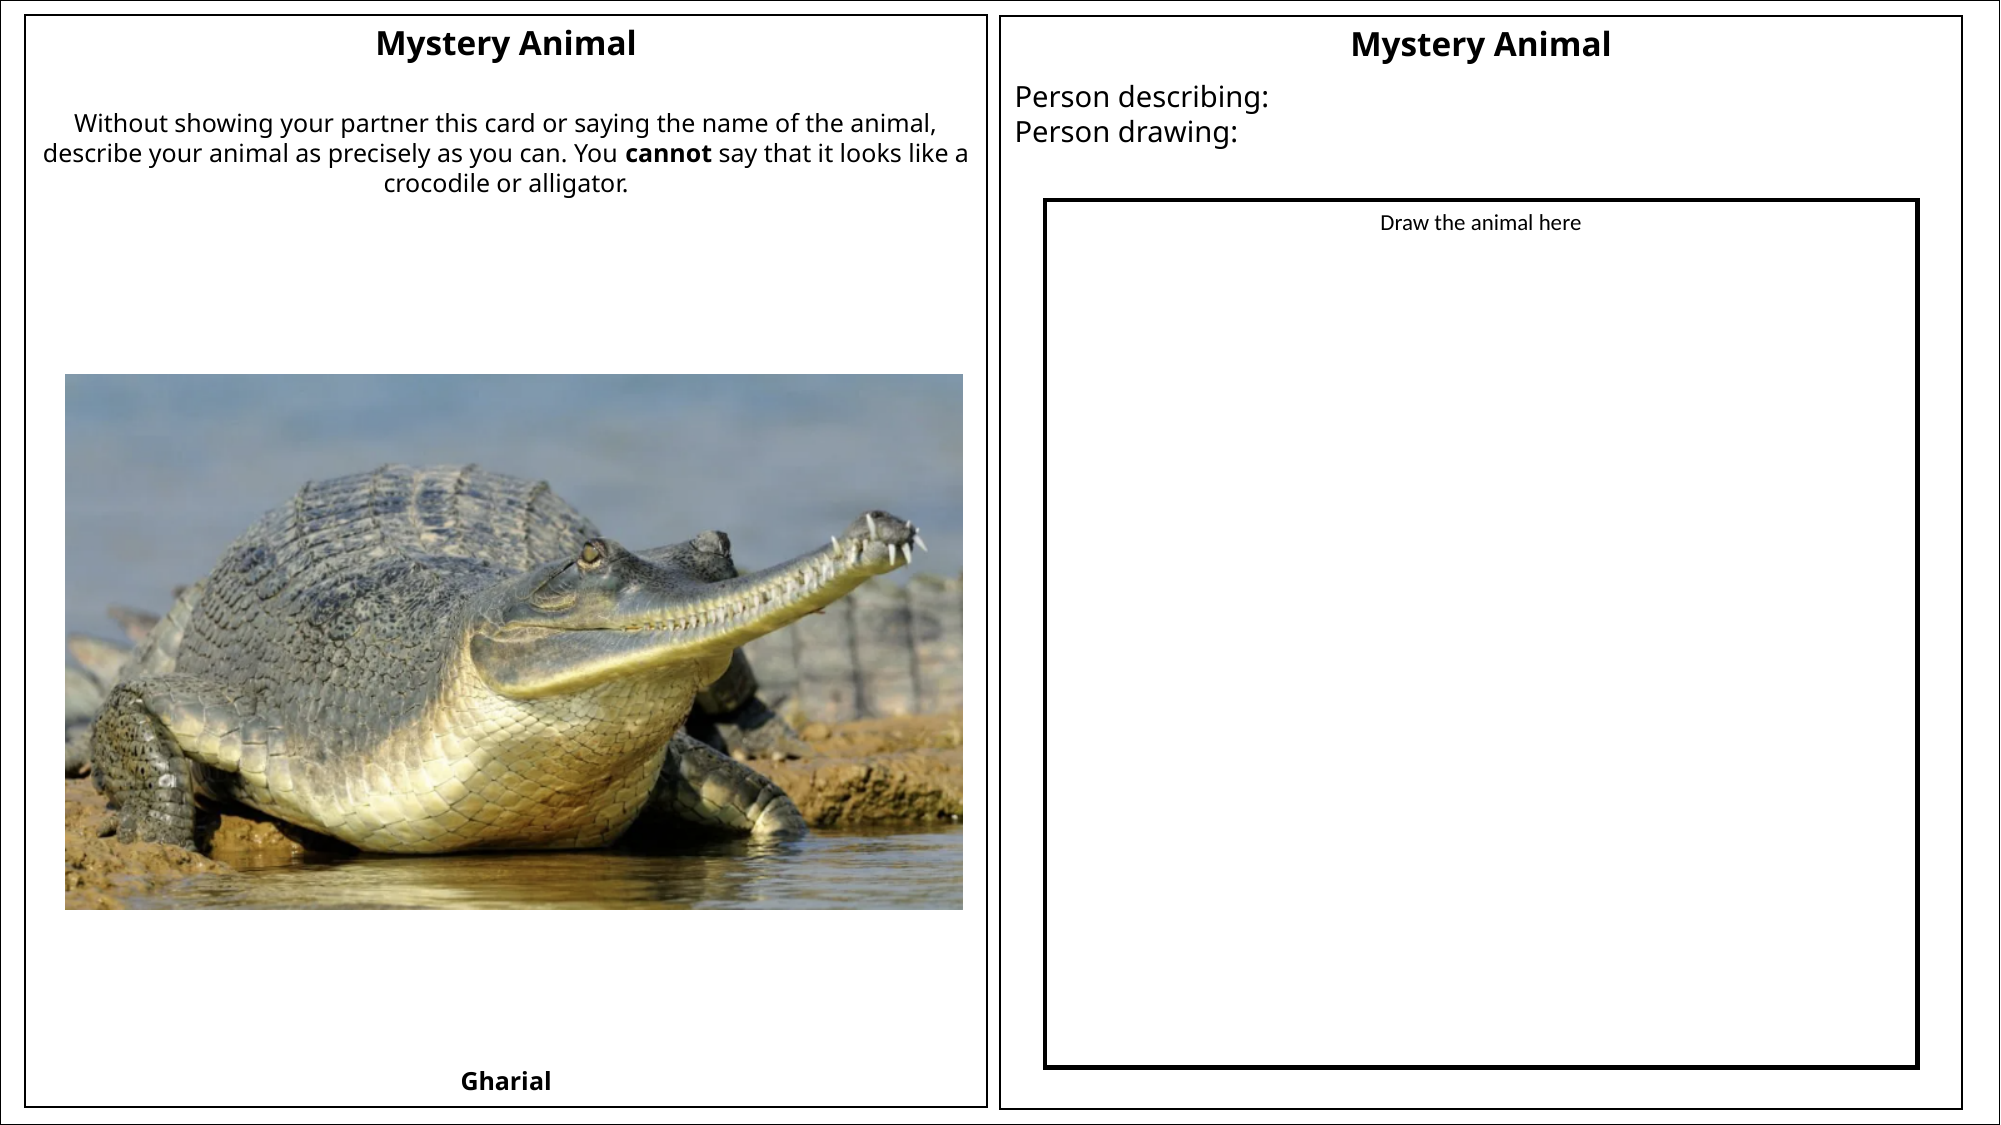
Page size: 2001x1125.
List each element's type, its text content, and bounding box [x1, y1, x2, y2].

text_box [0, 0, 2000, 1125]
picture [65, 374, 963, 910]
text_box Draw the animal here [1044, 199, 1918, 1068]
text_box Mystery Animal Person describing: Person drawing: [999, 15, 1963, 1110]
